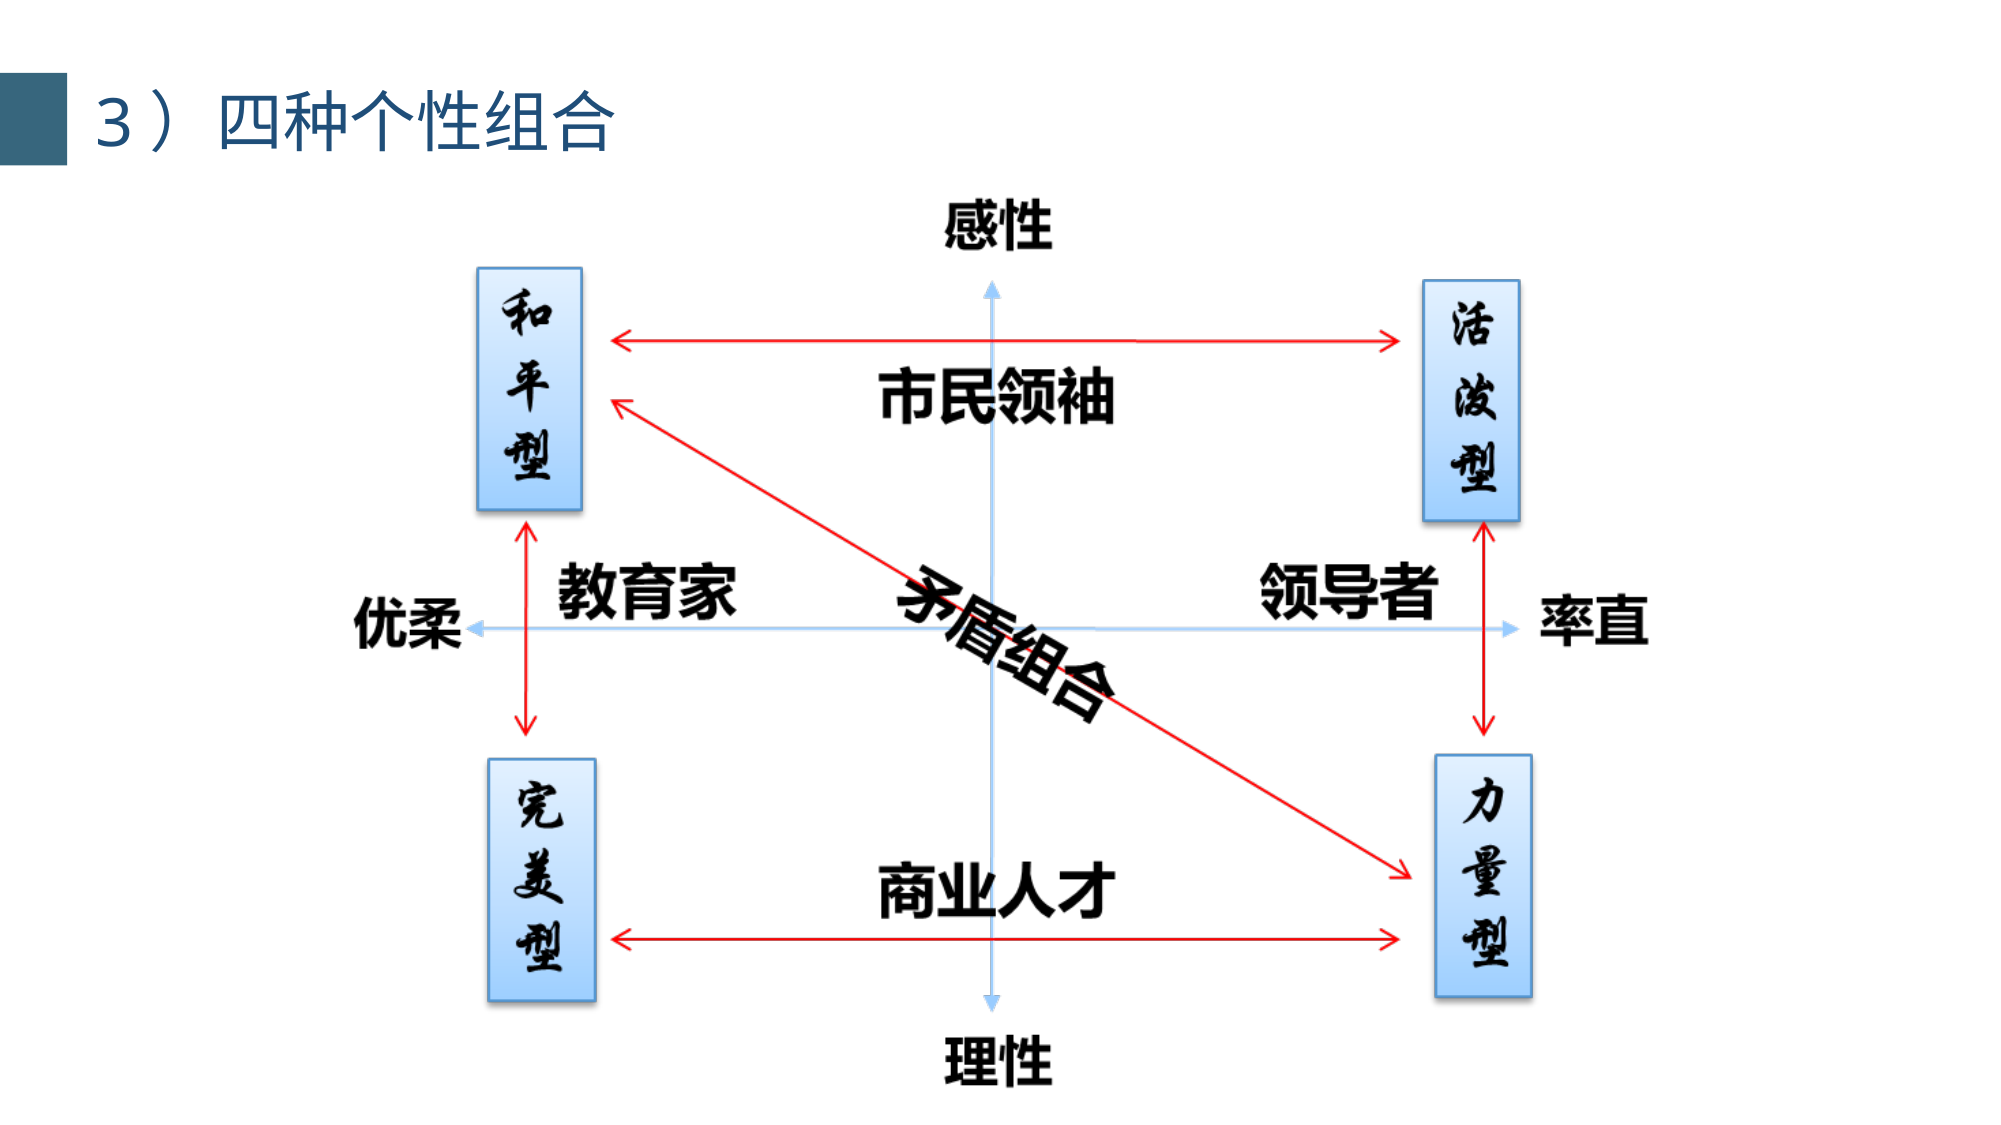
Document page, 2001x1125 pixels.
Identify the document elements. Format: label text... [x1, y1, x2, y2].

text_box 3）四种个性组合 [80, 72, 998, 168]
text_box [0, 71, 69, 167]
picture [319, 173, 1707, 1125]
